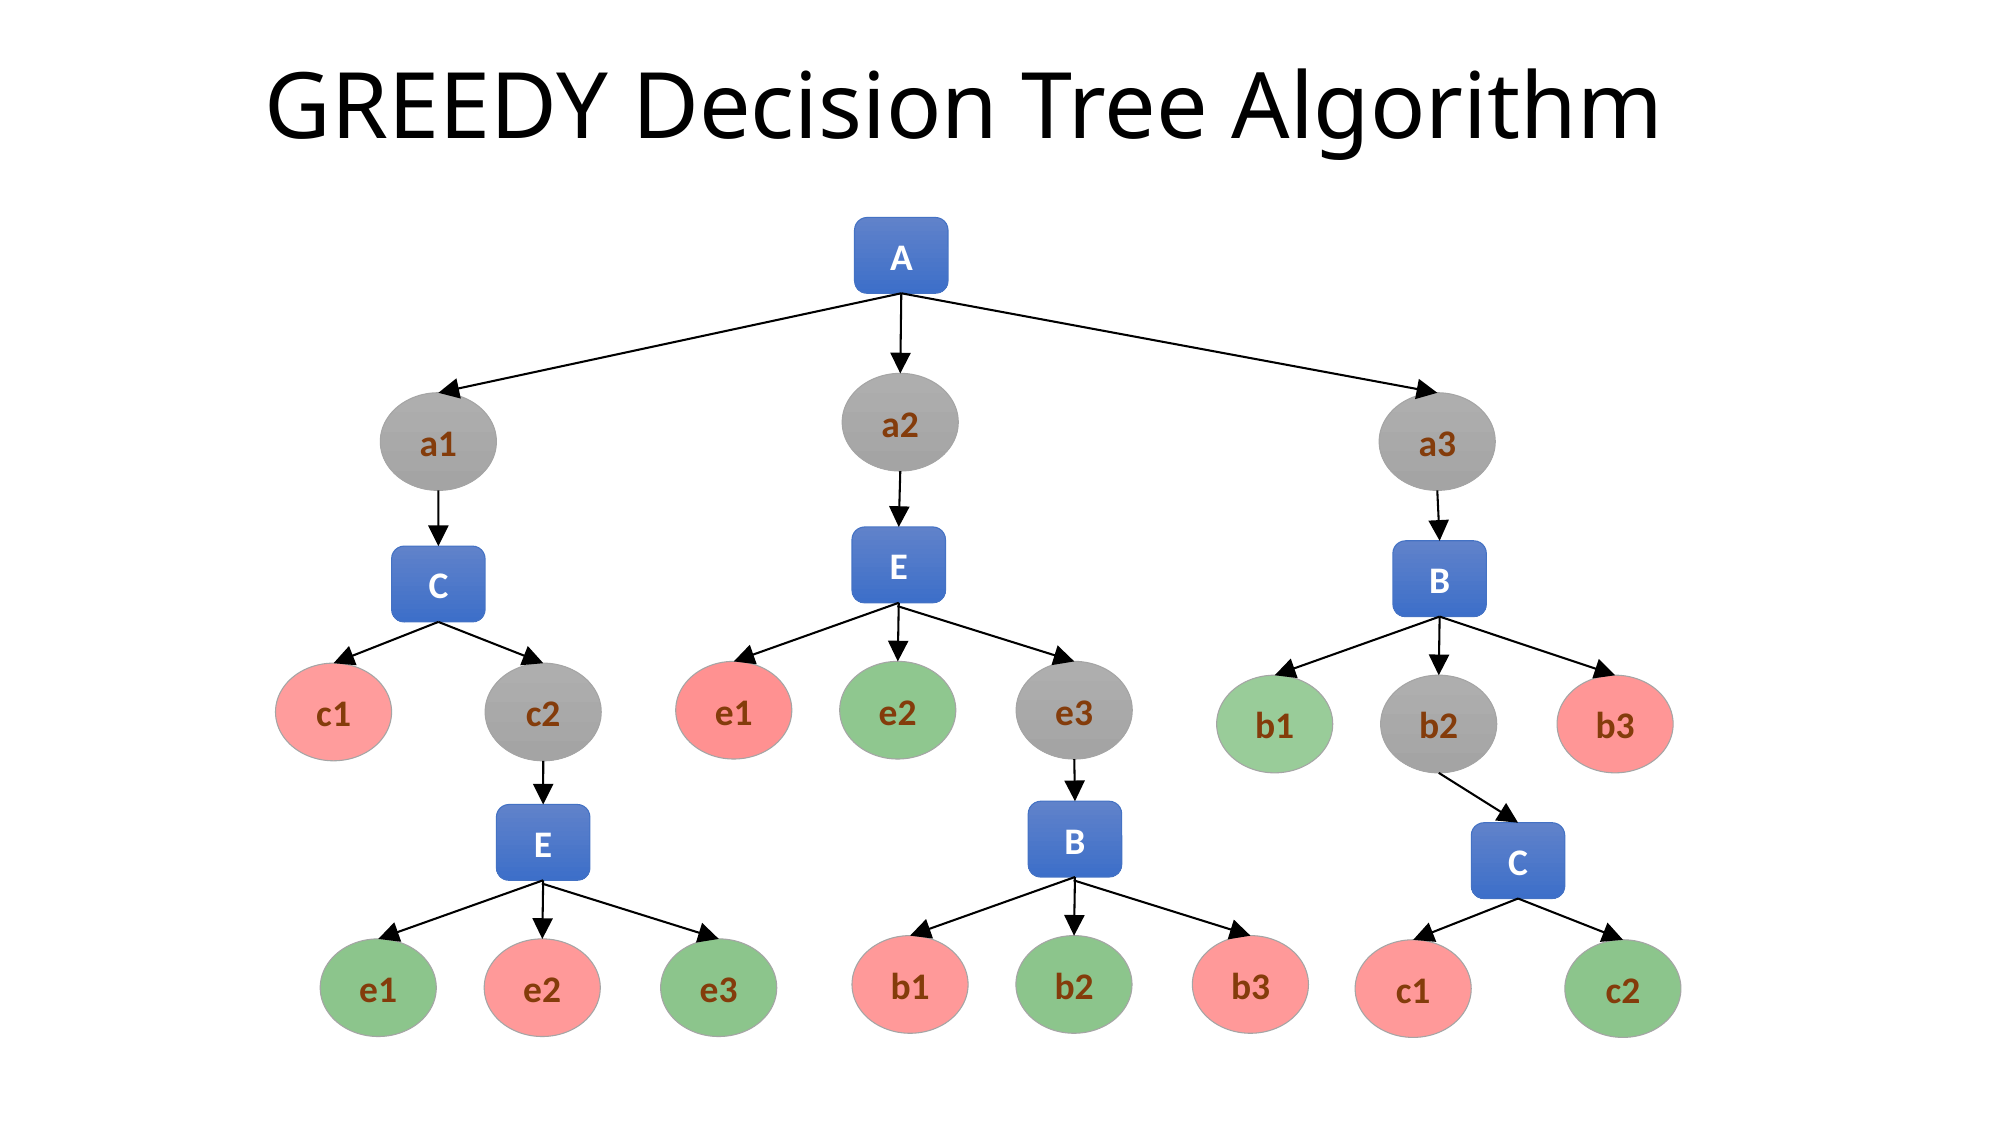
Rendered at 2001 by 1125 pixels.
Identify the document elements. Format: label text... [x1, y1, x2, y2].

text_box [275, 490, 602, 761]
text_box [320, 760, 777, 1037]
title GREEDY Decision Tree Algorithm [249, 34, 1713, 185]
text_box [852, 759, 1309, 1034]
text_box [1355, 772, 1681, 1038]
text_box A [853, 216, 949, 293]
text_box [380, 293, 1496, 491]
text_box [1216, 490, 1674, 773]
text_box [675, 470, 1133, 760]
